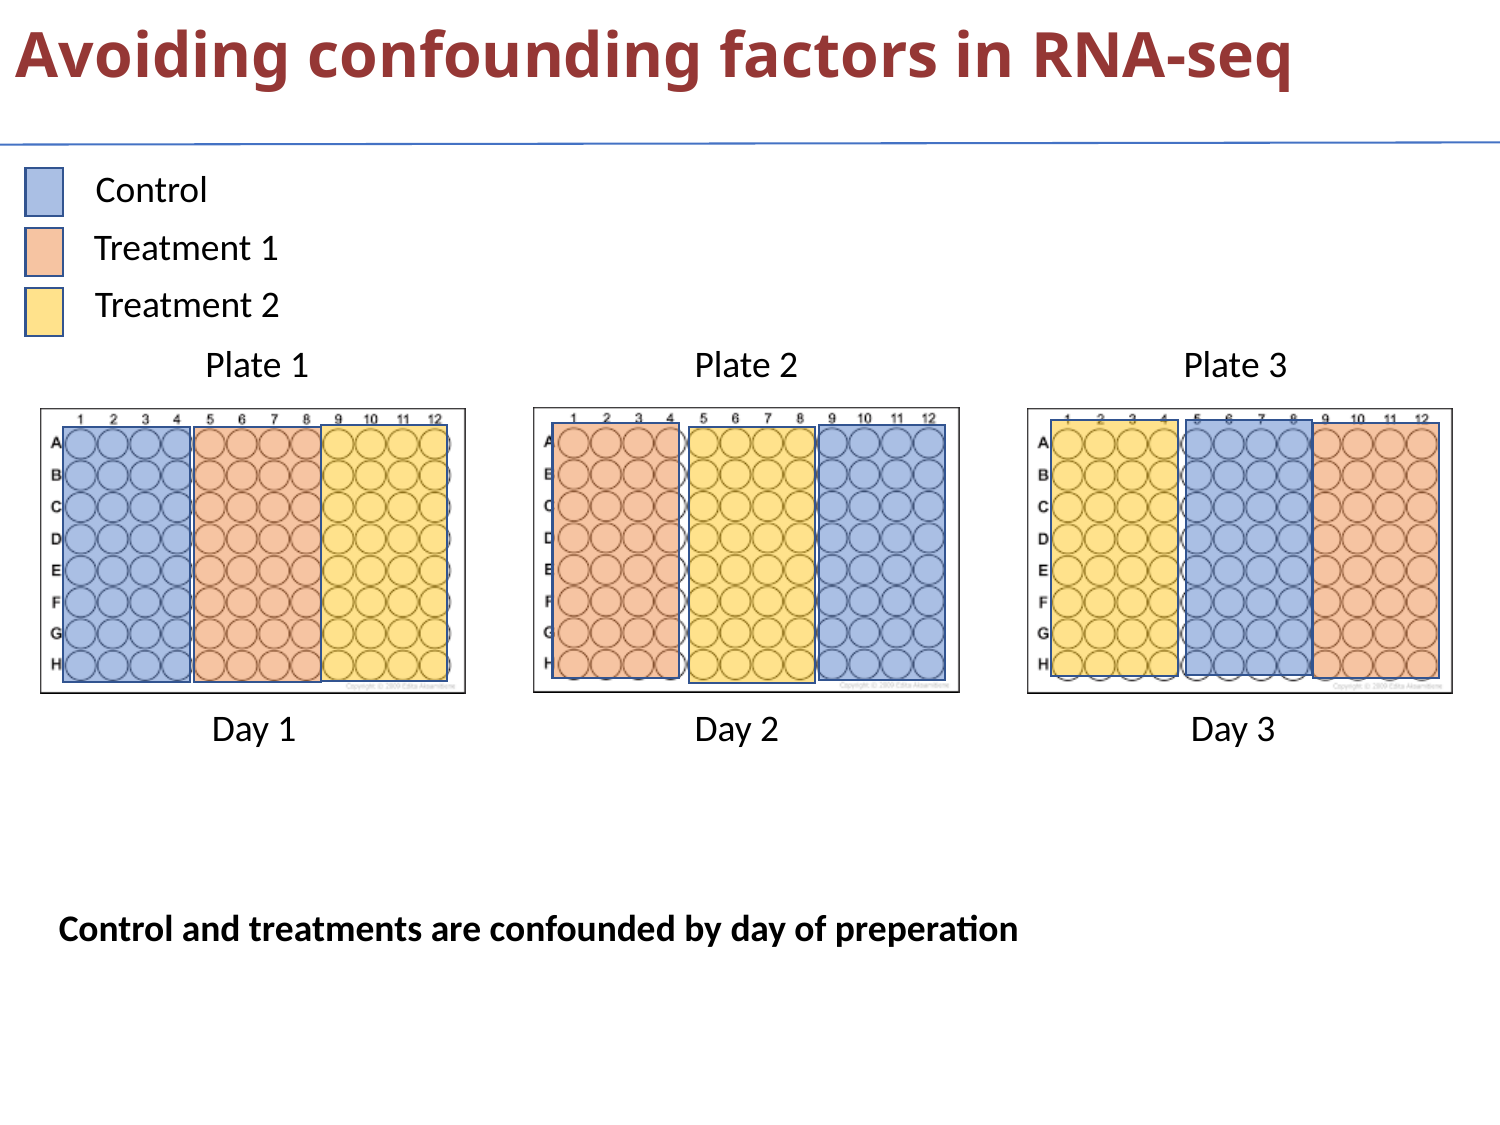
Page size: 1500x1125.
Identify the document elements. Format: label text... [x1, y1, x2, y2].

picture [533, 407, 960, 694]
text_box [24, 227, 64, 277]
text_box Plate 3 [1168, 332, 1303, 393]
text_box Control and treatments are confounded by day of preperation [43, 896, 1035, 957]
text_box Plate 2 [679, 332, 814, 393]
picture [1027, 408, 1453, 694]
text_box Day 3 [1176, 696, 1291, 757]
text_box Control [80, 157, 223, 215]
text_box Plate 1 [190, 332, 325, 393]
text_box Day 1 [197, 696, 312, 757]
picture [40, 408, 466, 694]
text_box [24, 287, 64, 337]
text_box Avoiding confounding factors in RNA-seq [0, 7, 1500, 99]
text_box Treatment 2 [79, 272, 295, 333]
text_box Treatment 1 [79, 215, 294, 272]
text_box Day 2 [679, 696, 795, 757]
text_box [24, 167, 64, 217]
